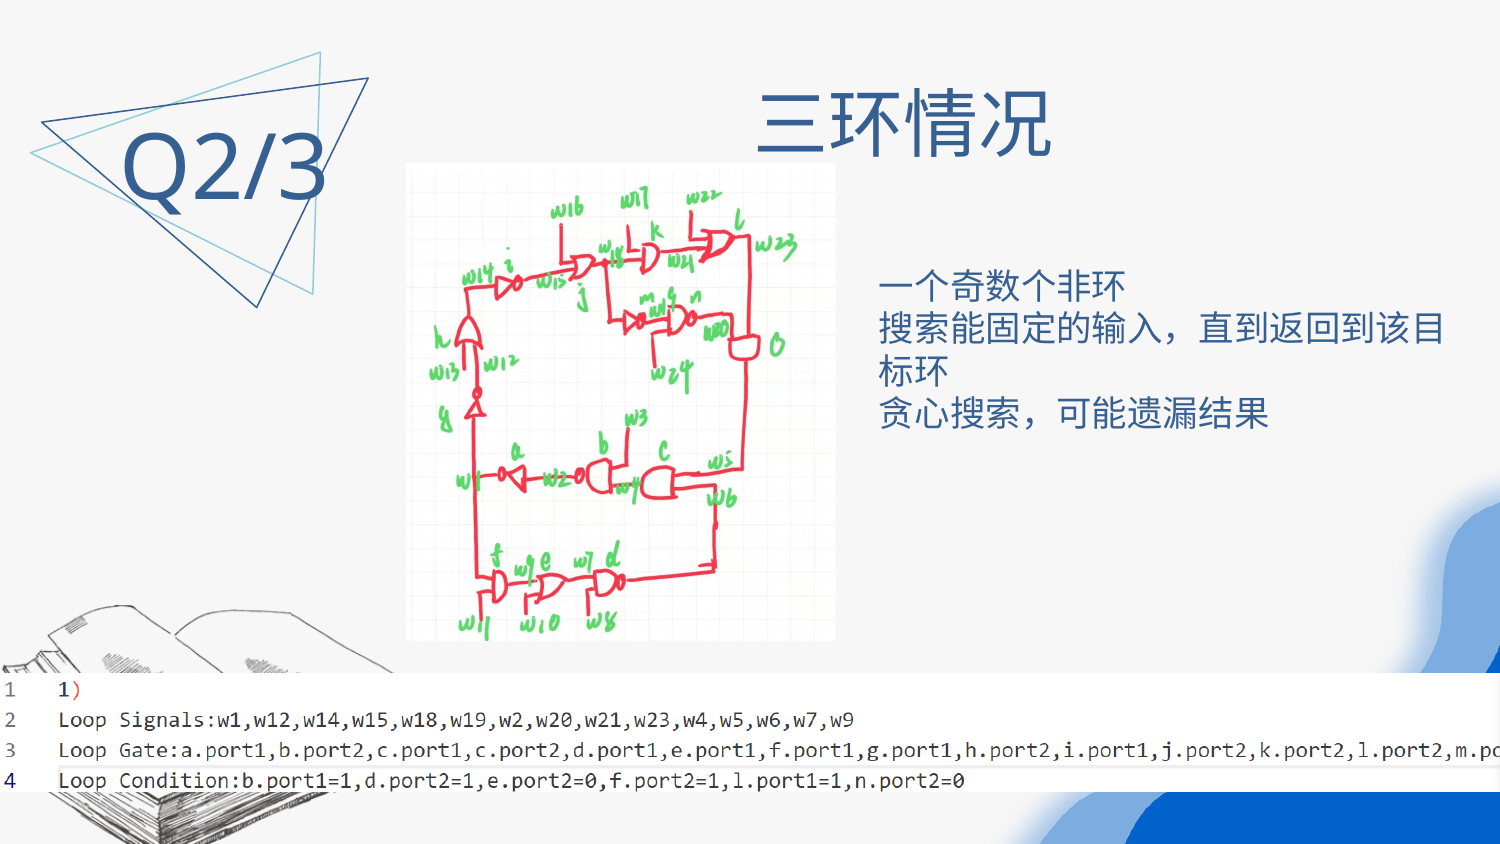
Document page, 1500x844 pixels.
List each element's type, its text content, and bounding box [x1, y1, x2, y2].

text_box 三环情况 [379, 68, 1439, 174]
text_box 一个奇数个非环 搜索能固定的输入，直到返回到该目标环 贪心搜索，可能遗漏结果 [864, 256, 1478, 442]
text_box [29, 42, 374, 308]
picture [0, 163, 1500, 844]
